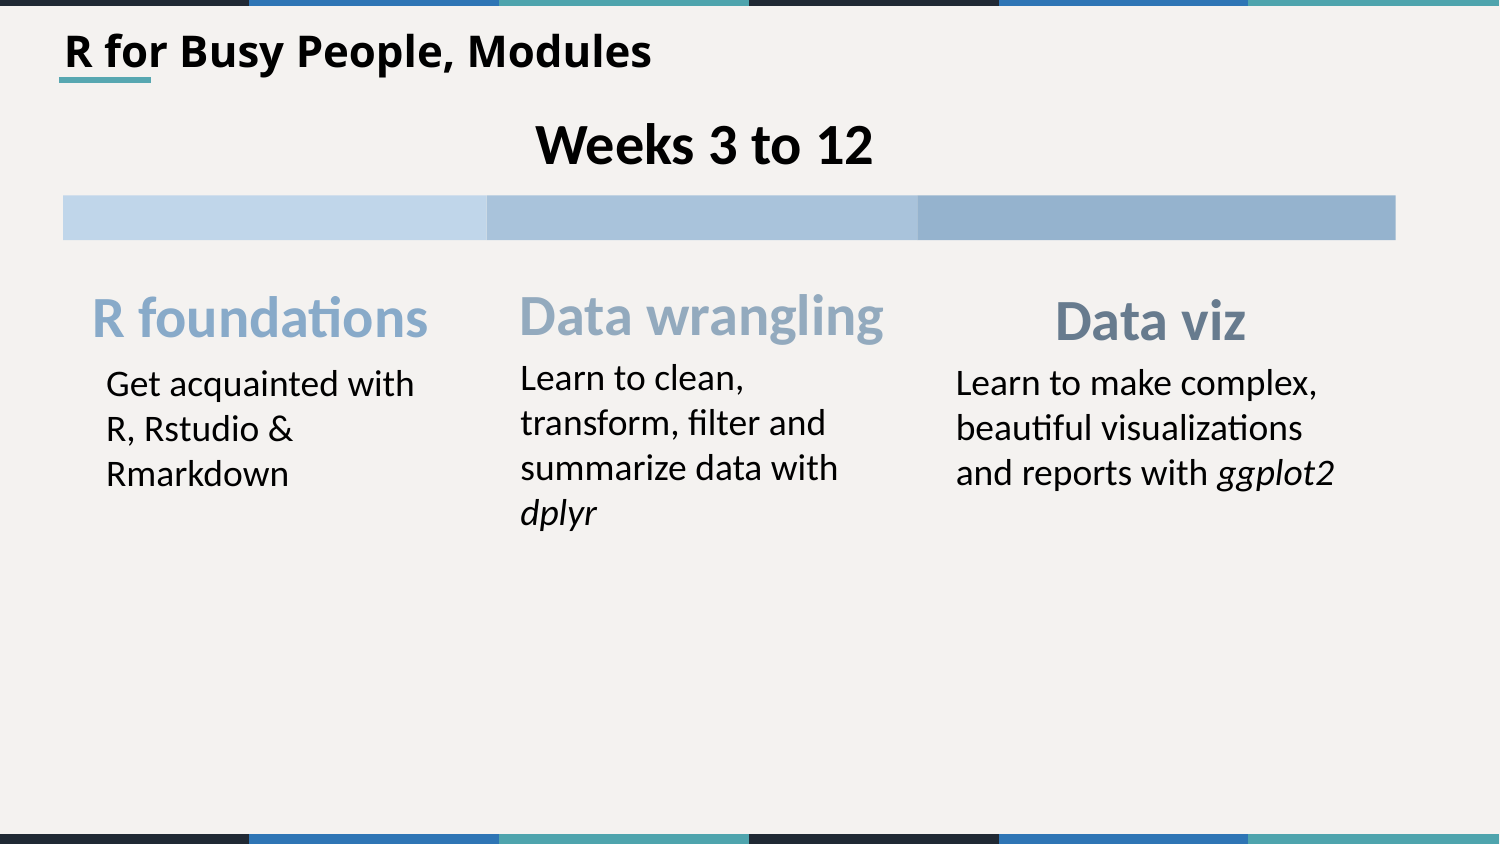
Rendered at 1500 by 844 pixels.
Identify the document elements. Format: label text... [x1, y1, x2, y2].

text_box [940, 274, 1374, 503]
text_box [484, 193, 915, 242]
text_box [61, 193, 484, 242]
text_box R for Busy People, Modules [49, 15, 668, 84]
text_box Weeks 3 to 12 [520, 99, 903, 184]
text_box [915, 193, 1398, 242]
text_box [505, 269, 918, 543]
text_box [77, 271, 443, 504]
